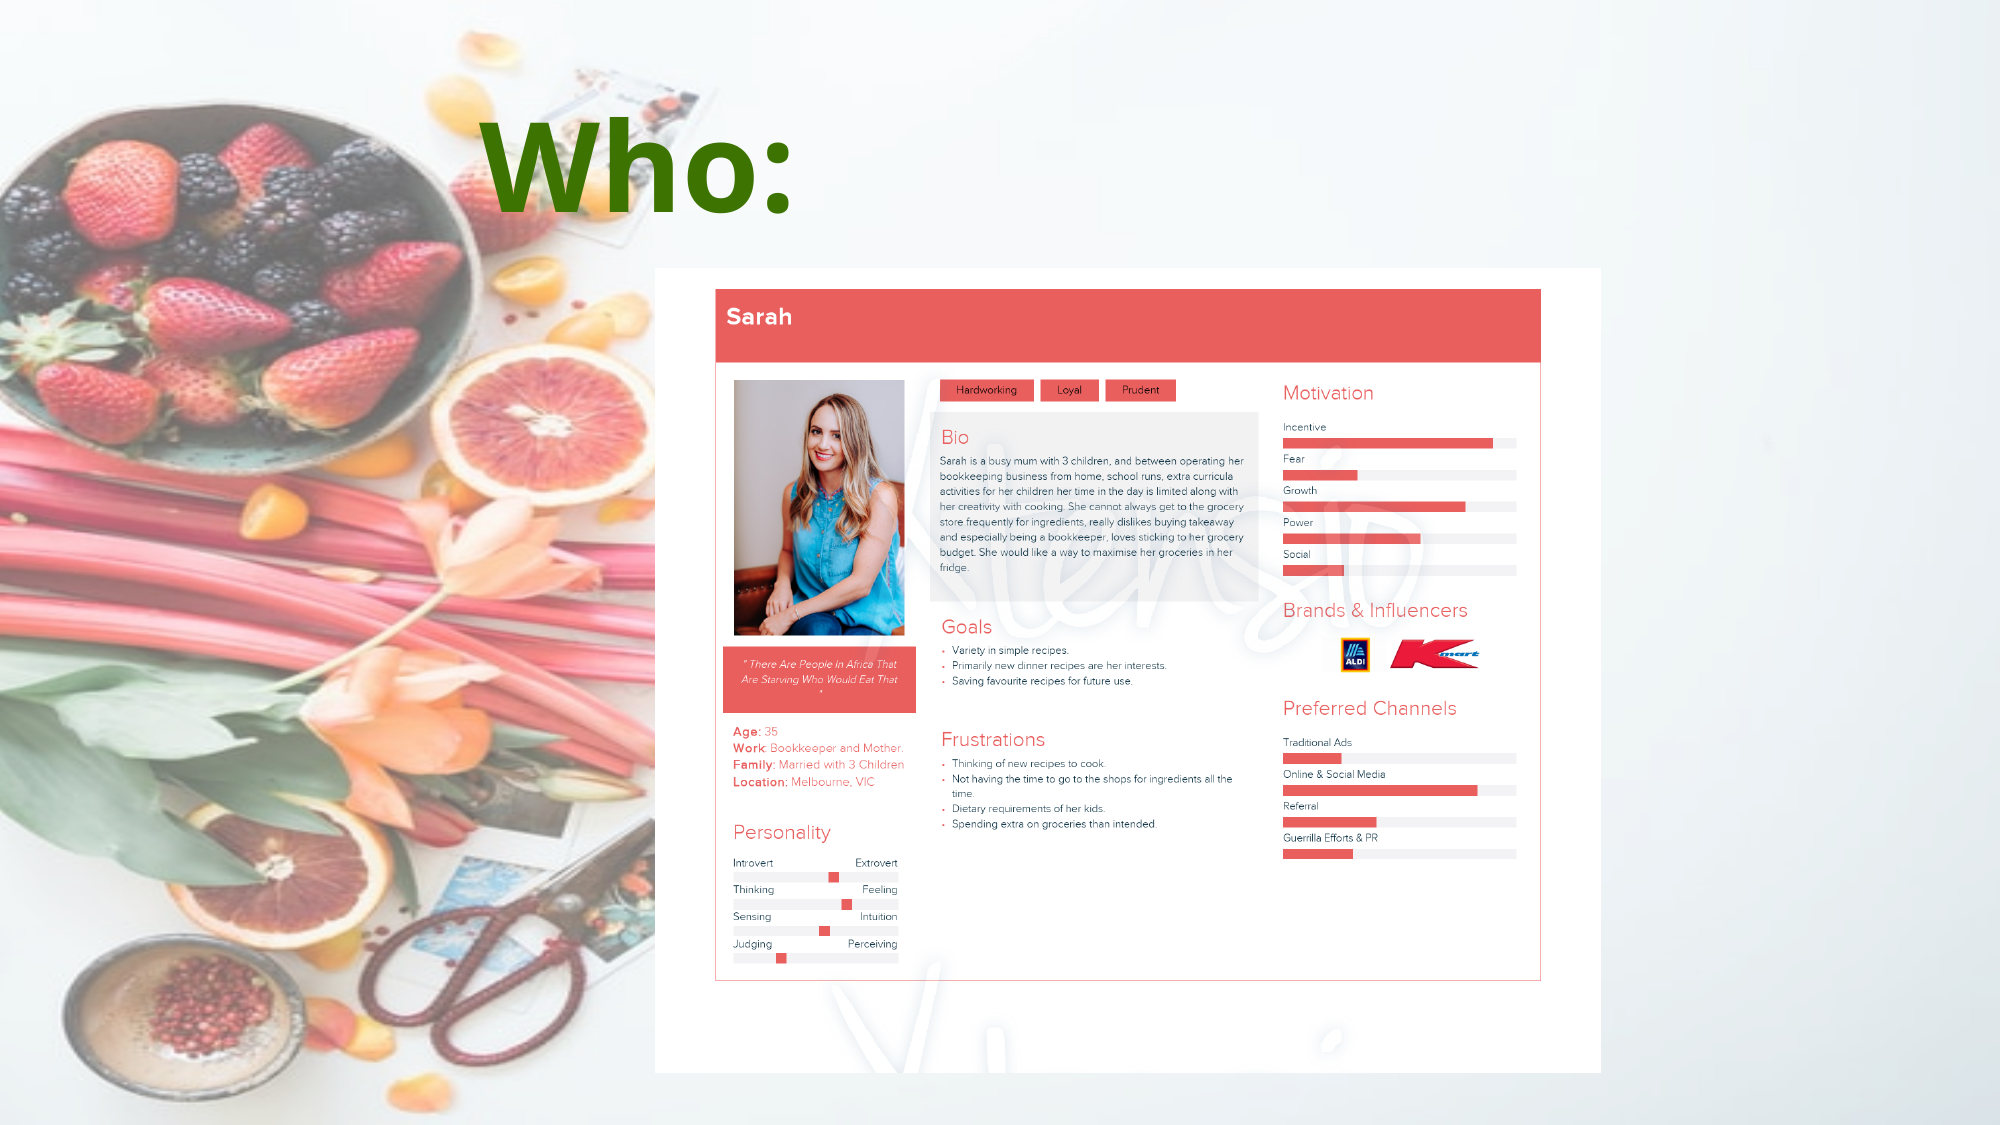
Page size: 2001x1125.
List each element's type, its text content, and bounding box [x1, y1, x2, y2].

title Who: [374, 61, 902, 247]
picture [655, 268, 1601, 1073]
